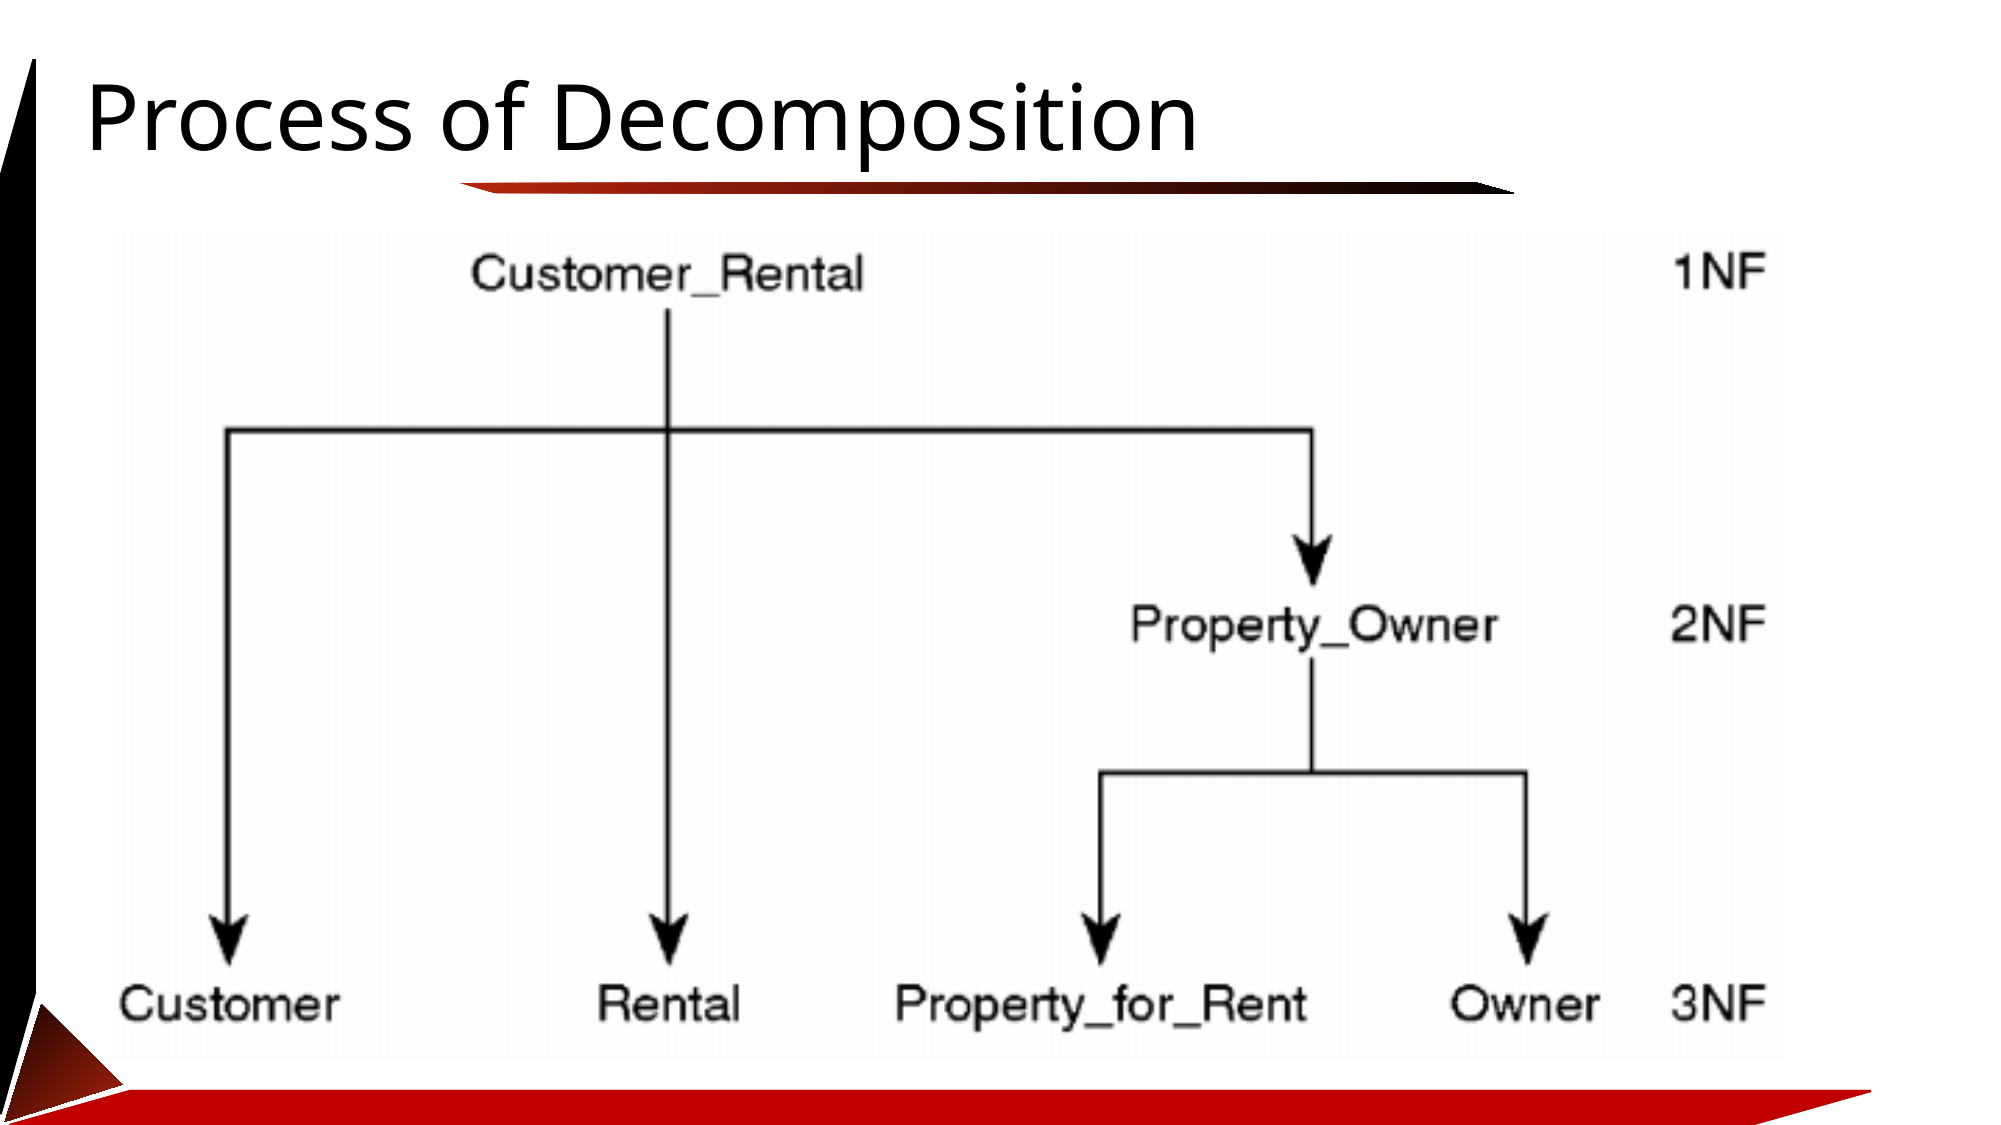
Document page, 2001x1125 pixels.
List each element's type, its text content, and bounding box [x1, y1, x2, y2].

title Process of Decomposition [69, 45, 1971, 197]
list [112, 231, 1785, 1066]
